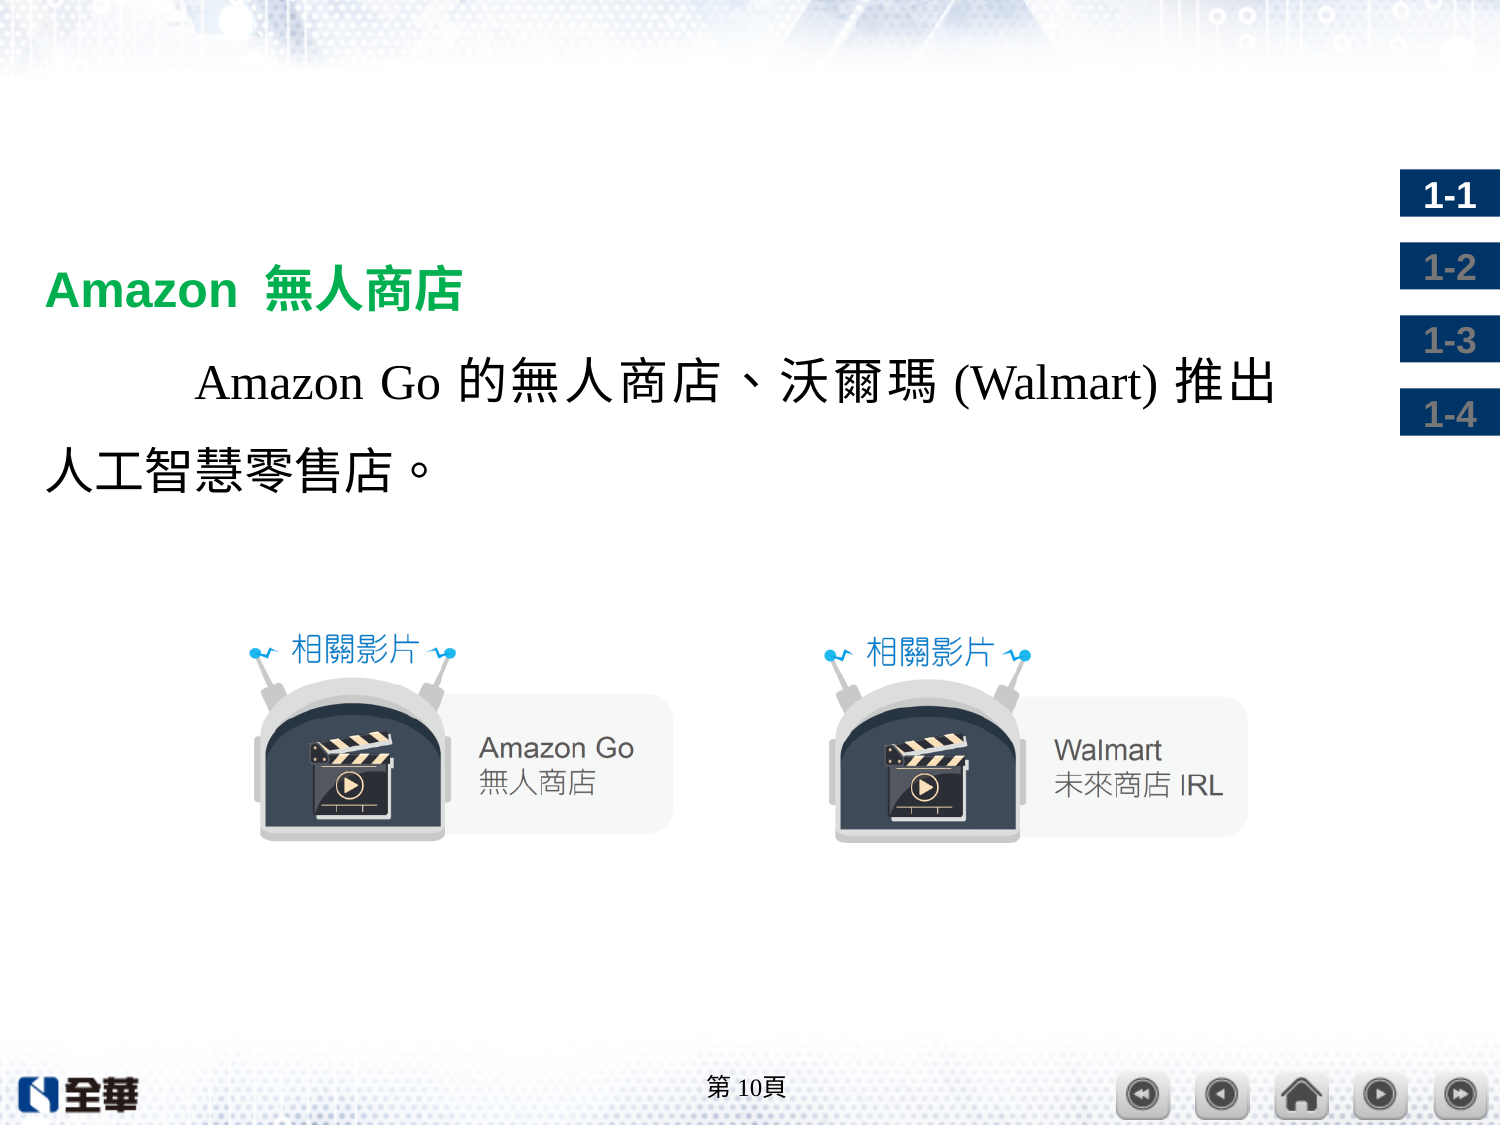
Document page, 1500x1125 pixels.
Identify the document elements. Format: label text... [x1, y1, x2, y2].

list Amazon 無人商店 Amazon Go的無人商店、沃爾瑪(Walmart)推出人工智慧零售店。 [29, 219, 1294, 665]
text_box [241, 617, 674, 855]
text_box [817, 606, 1250, 844]
picture [0, 0, 1500, 1125]
